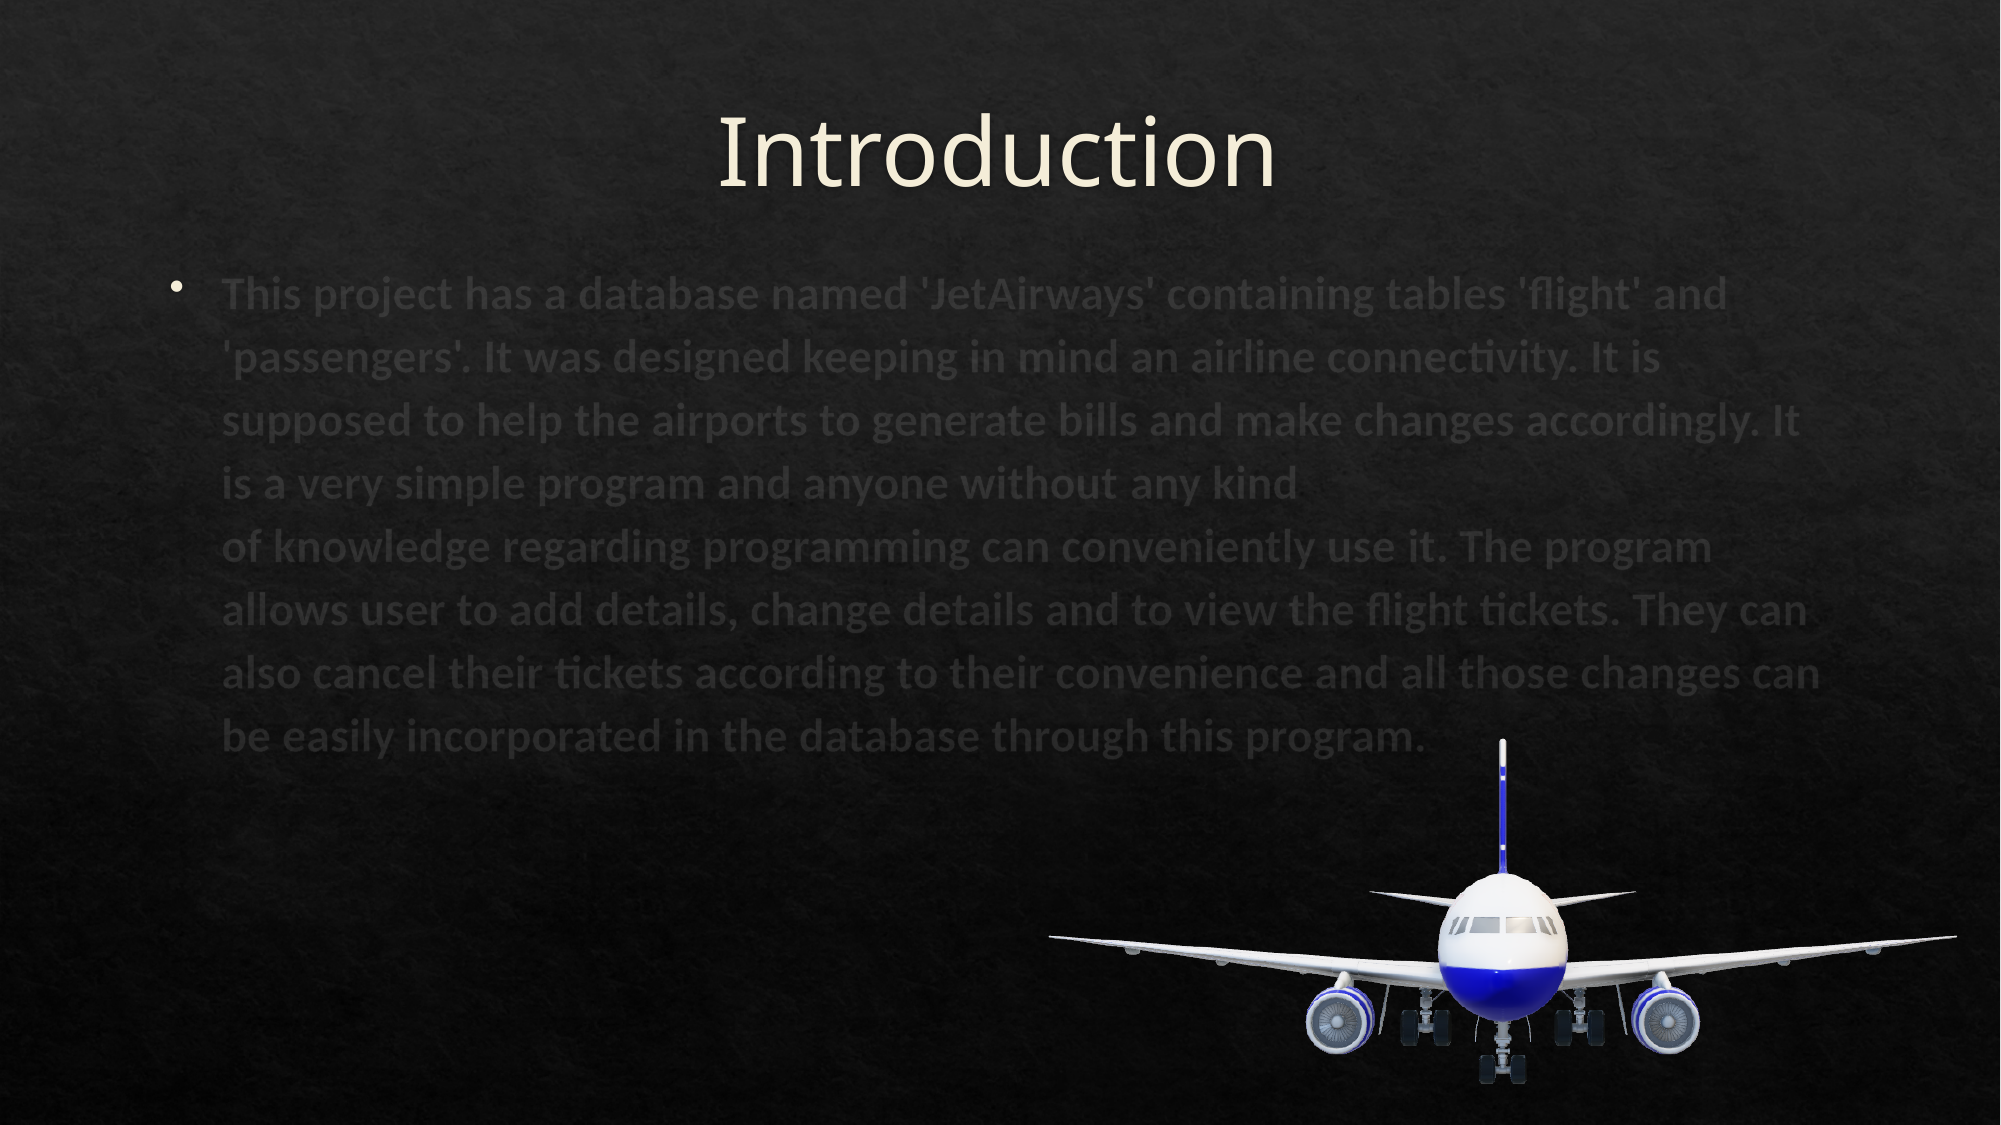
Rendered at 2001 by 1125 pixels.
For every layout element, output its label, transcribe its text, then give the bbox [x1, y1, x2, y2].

list This project has a database named 'JetAirways' containing tables 'flight' and 'passengers'. It was designed keeping in mind an airline connectivity. It is supposed to help the airports to generate bills and make changes accordingly. It is a very simple program and anyone without any kind of knowledge regarding programming can conveniently use it. The program allows user to add details, change details and to view the flight tickets. They can also cancel their tickets according to their convenience and all those changes can be easily incorporated in the database through this program. [149, 248, 1849, 950]
picture [1034, 650, 1971, 1095]
title Introduction [149, 62, 1849, 243]
